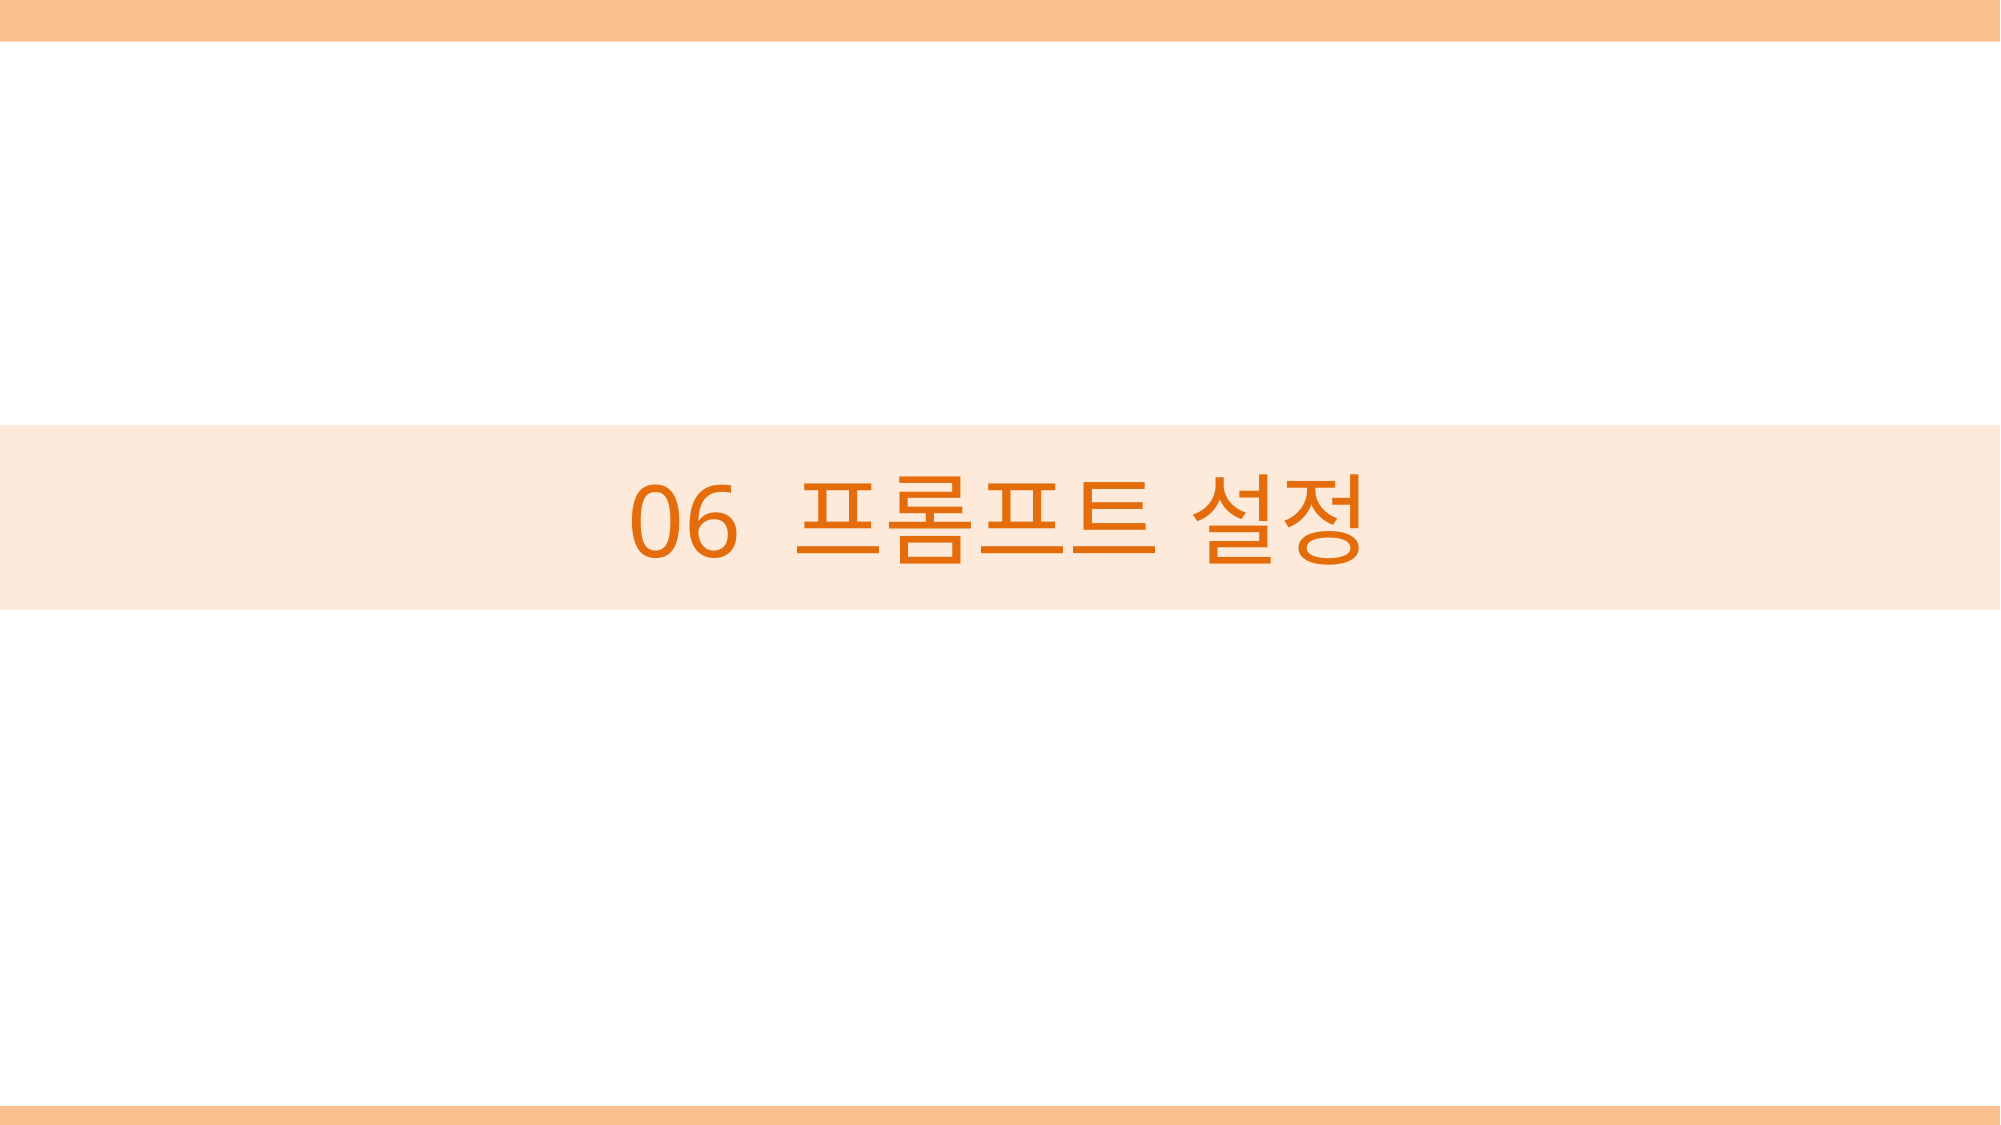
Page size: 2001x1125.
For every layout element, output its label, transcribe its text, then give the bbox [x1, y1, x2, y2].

title 06 프롬프트 설정 [0, 424, 2000, 610]
